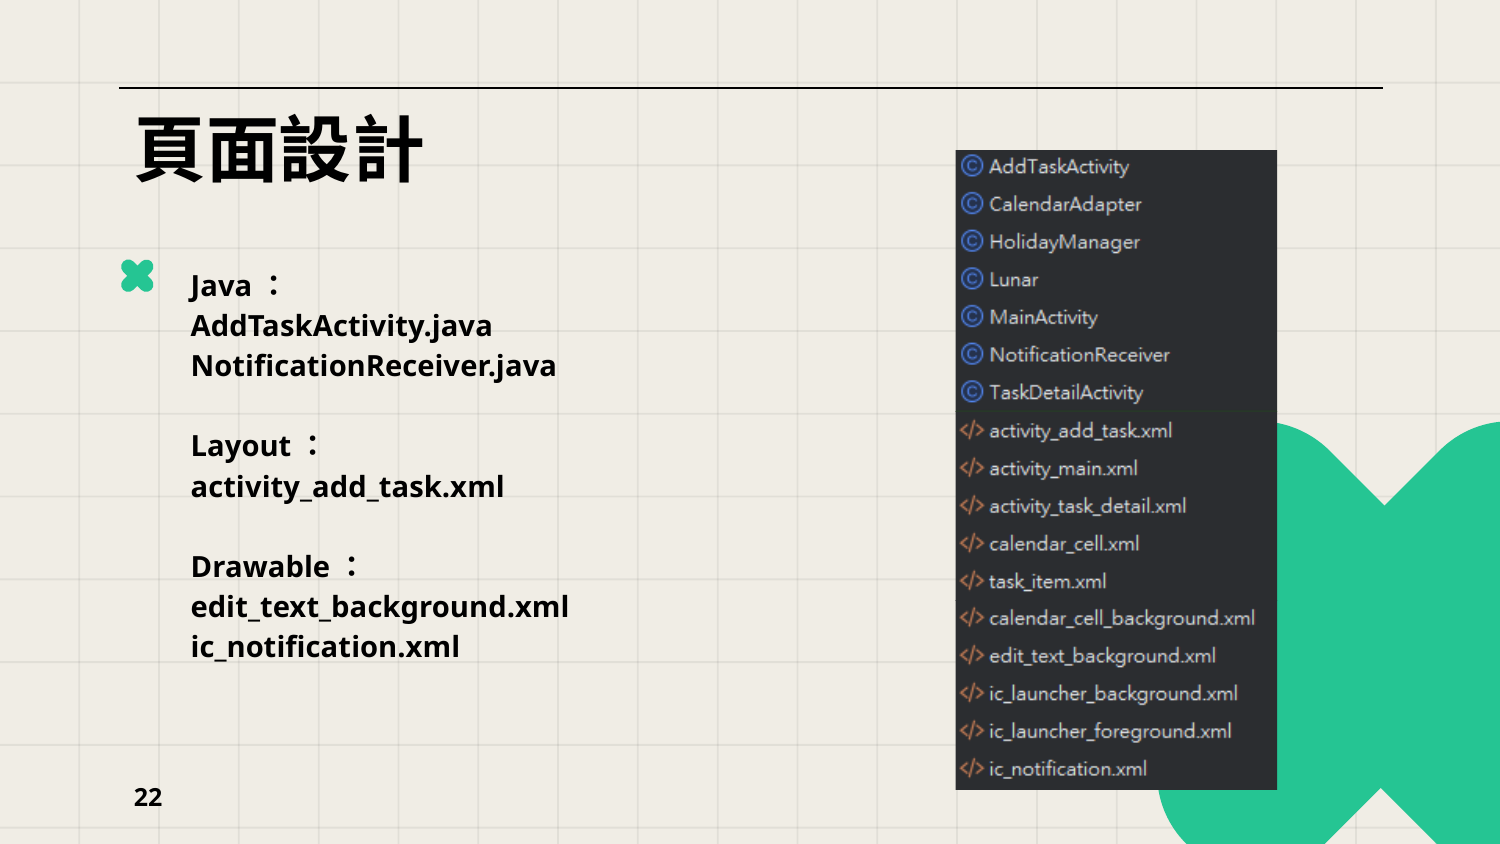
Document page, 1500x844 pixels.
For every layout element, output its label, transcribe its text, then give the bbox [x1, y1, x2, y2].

slide_number 22 [119, 766, 209, 831]
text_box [117, 256, 157, 296]
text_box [955, 150, 1278, 790]
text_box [1114, 378, 1500, 844]
title 頁面設計 [118, 88, 1382, 183]
list Java： AddTaskActivity.java NotificationReceiver.java Layout： activity_add_task.xml Drawable： edit_text_background.xml ic_notification.xml [175, 246, 721, 692]
